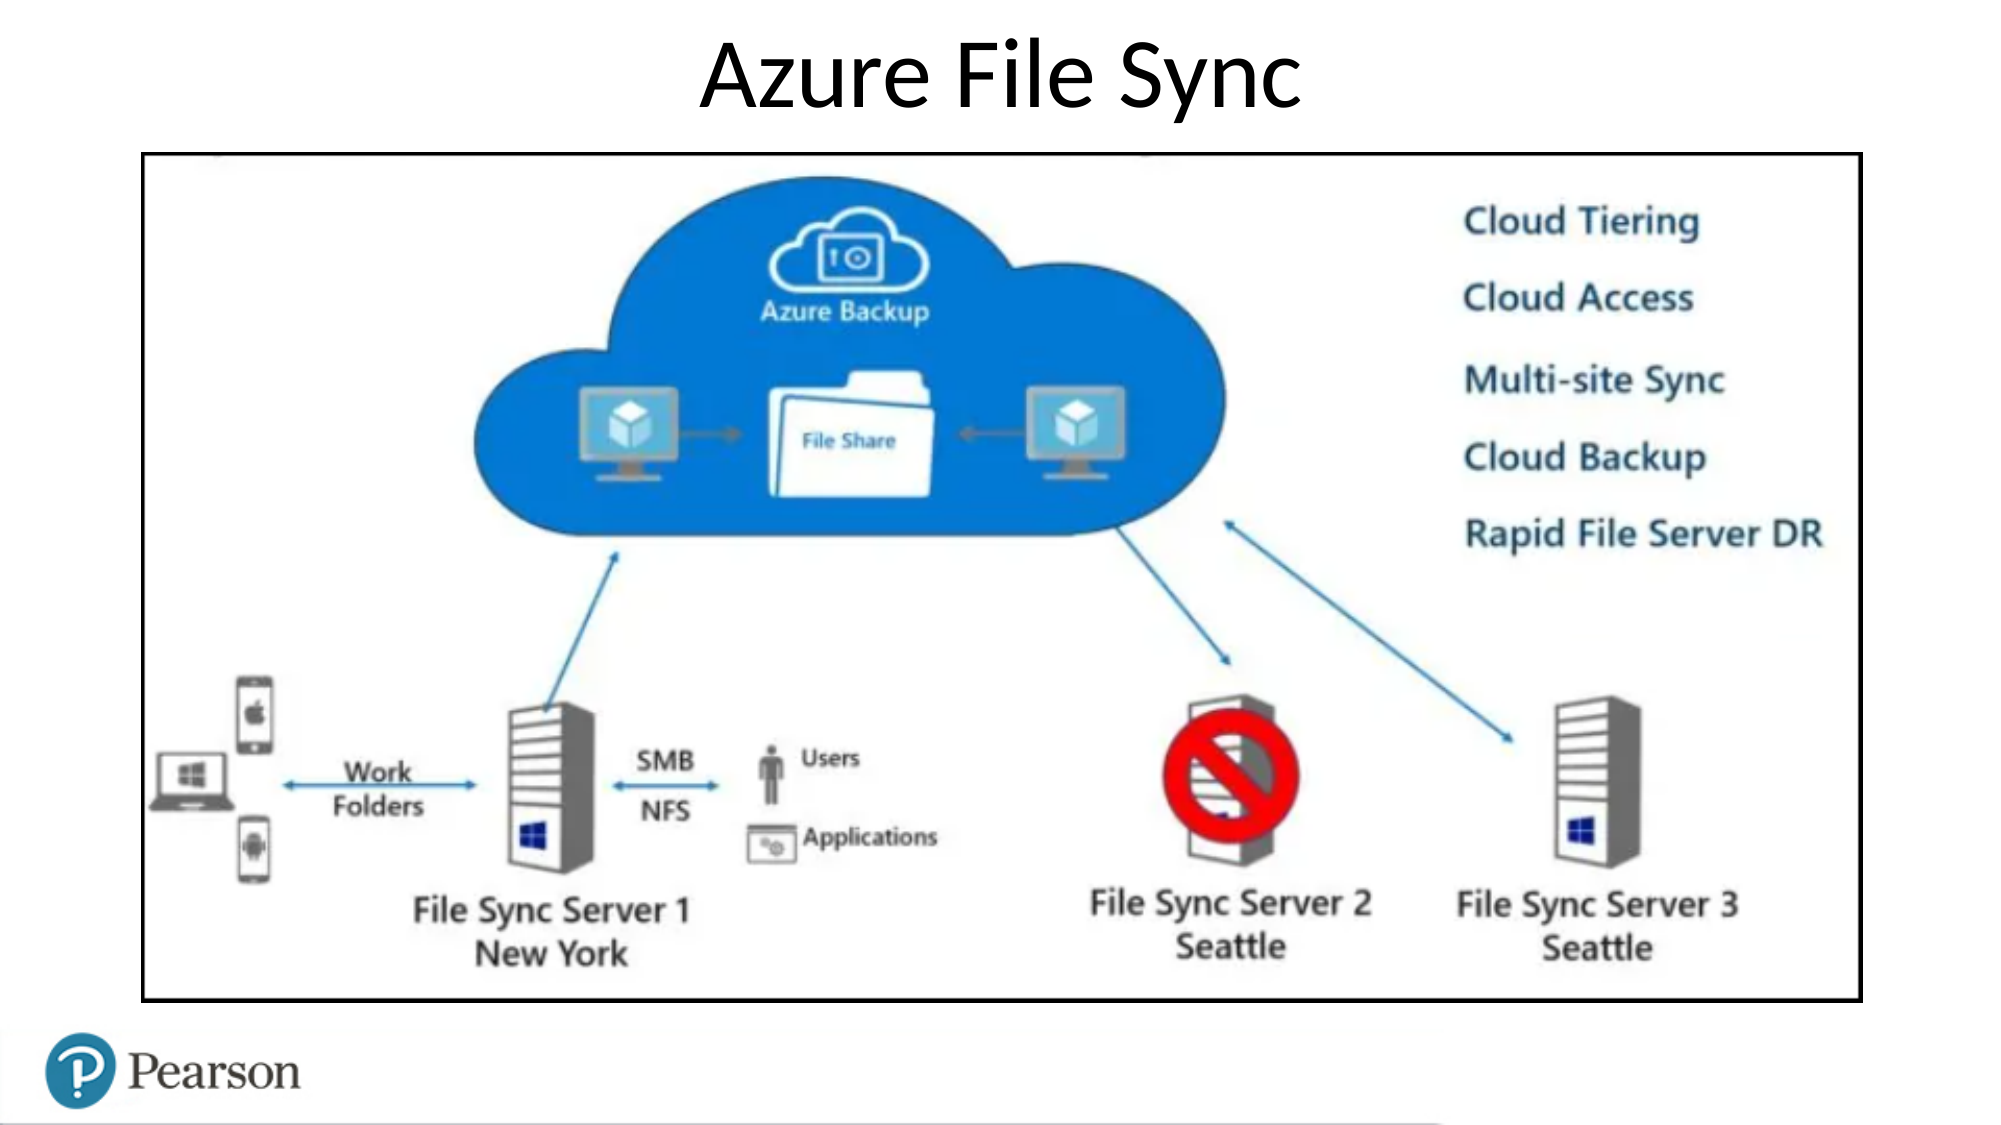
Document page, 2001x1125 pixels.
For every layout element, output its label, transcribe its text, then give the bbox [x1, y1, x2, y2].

picture [0, 0, 2000, 1125]
title Azure File Sync [176, 0, 1828, 123]
